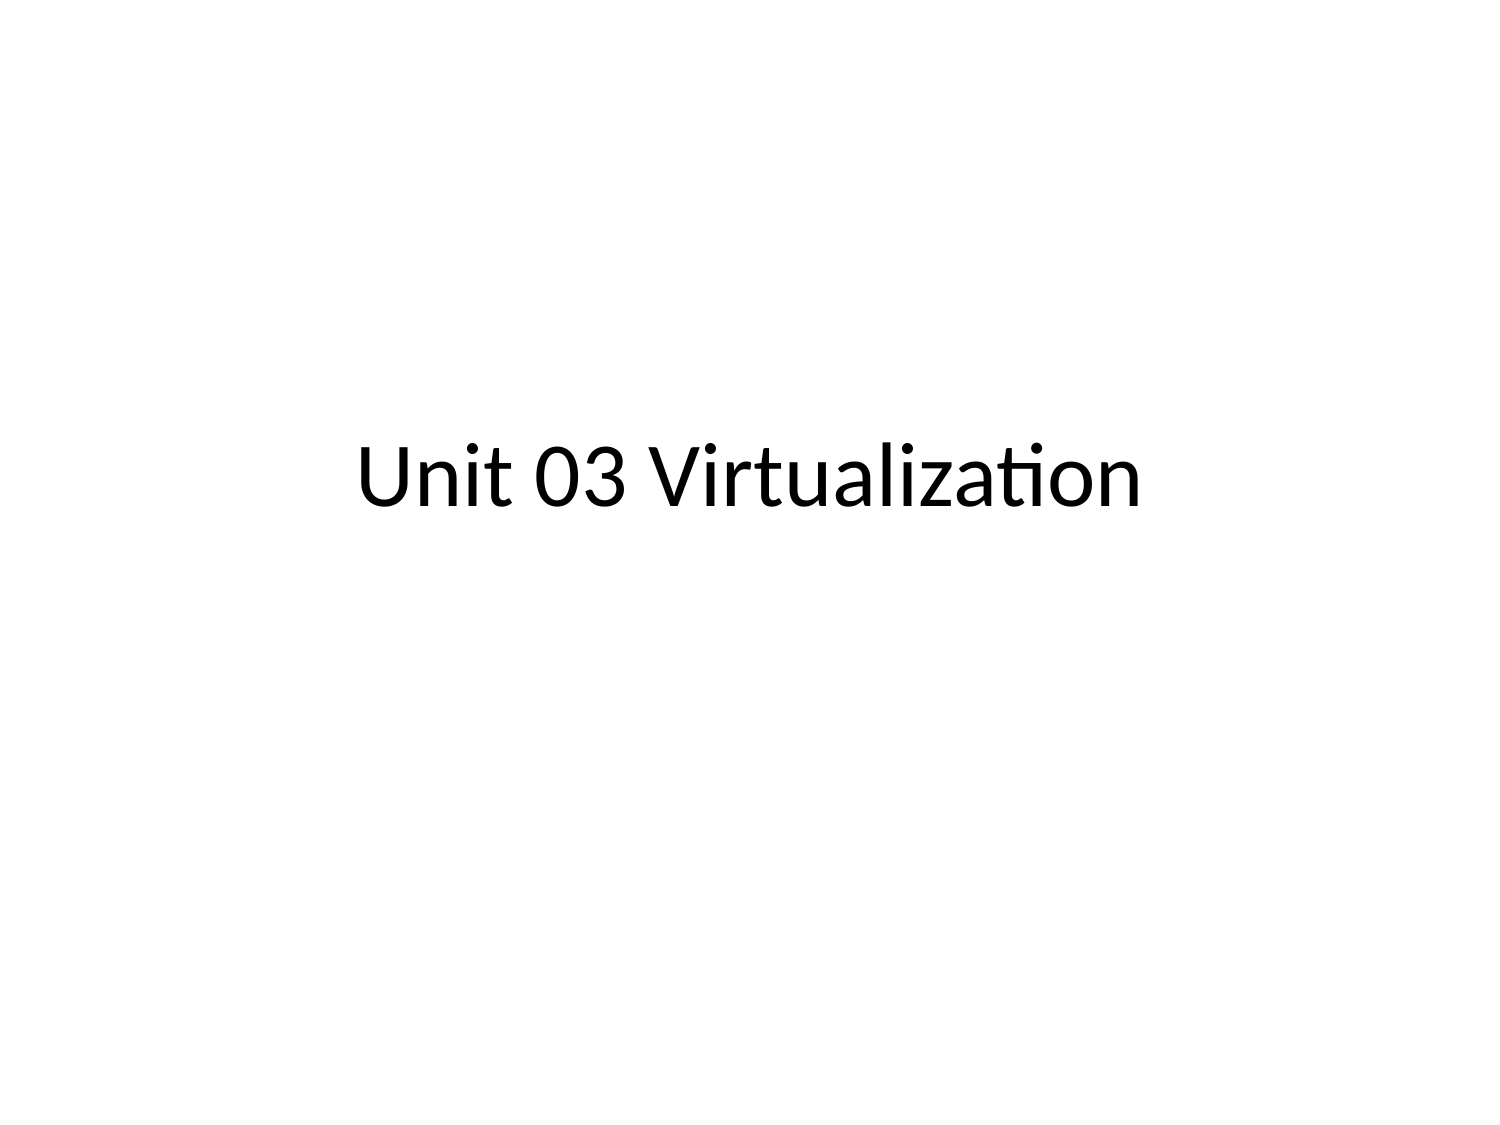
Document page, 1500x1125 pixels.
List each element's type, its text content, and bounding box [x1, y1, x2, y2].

title Unit 03 Virtualization [112, 349, 1388, 591]
